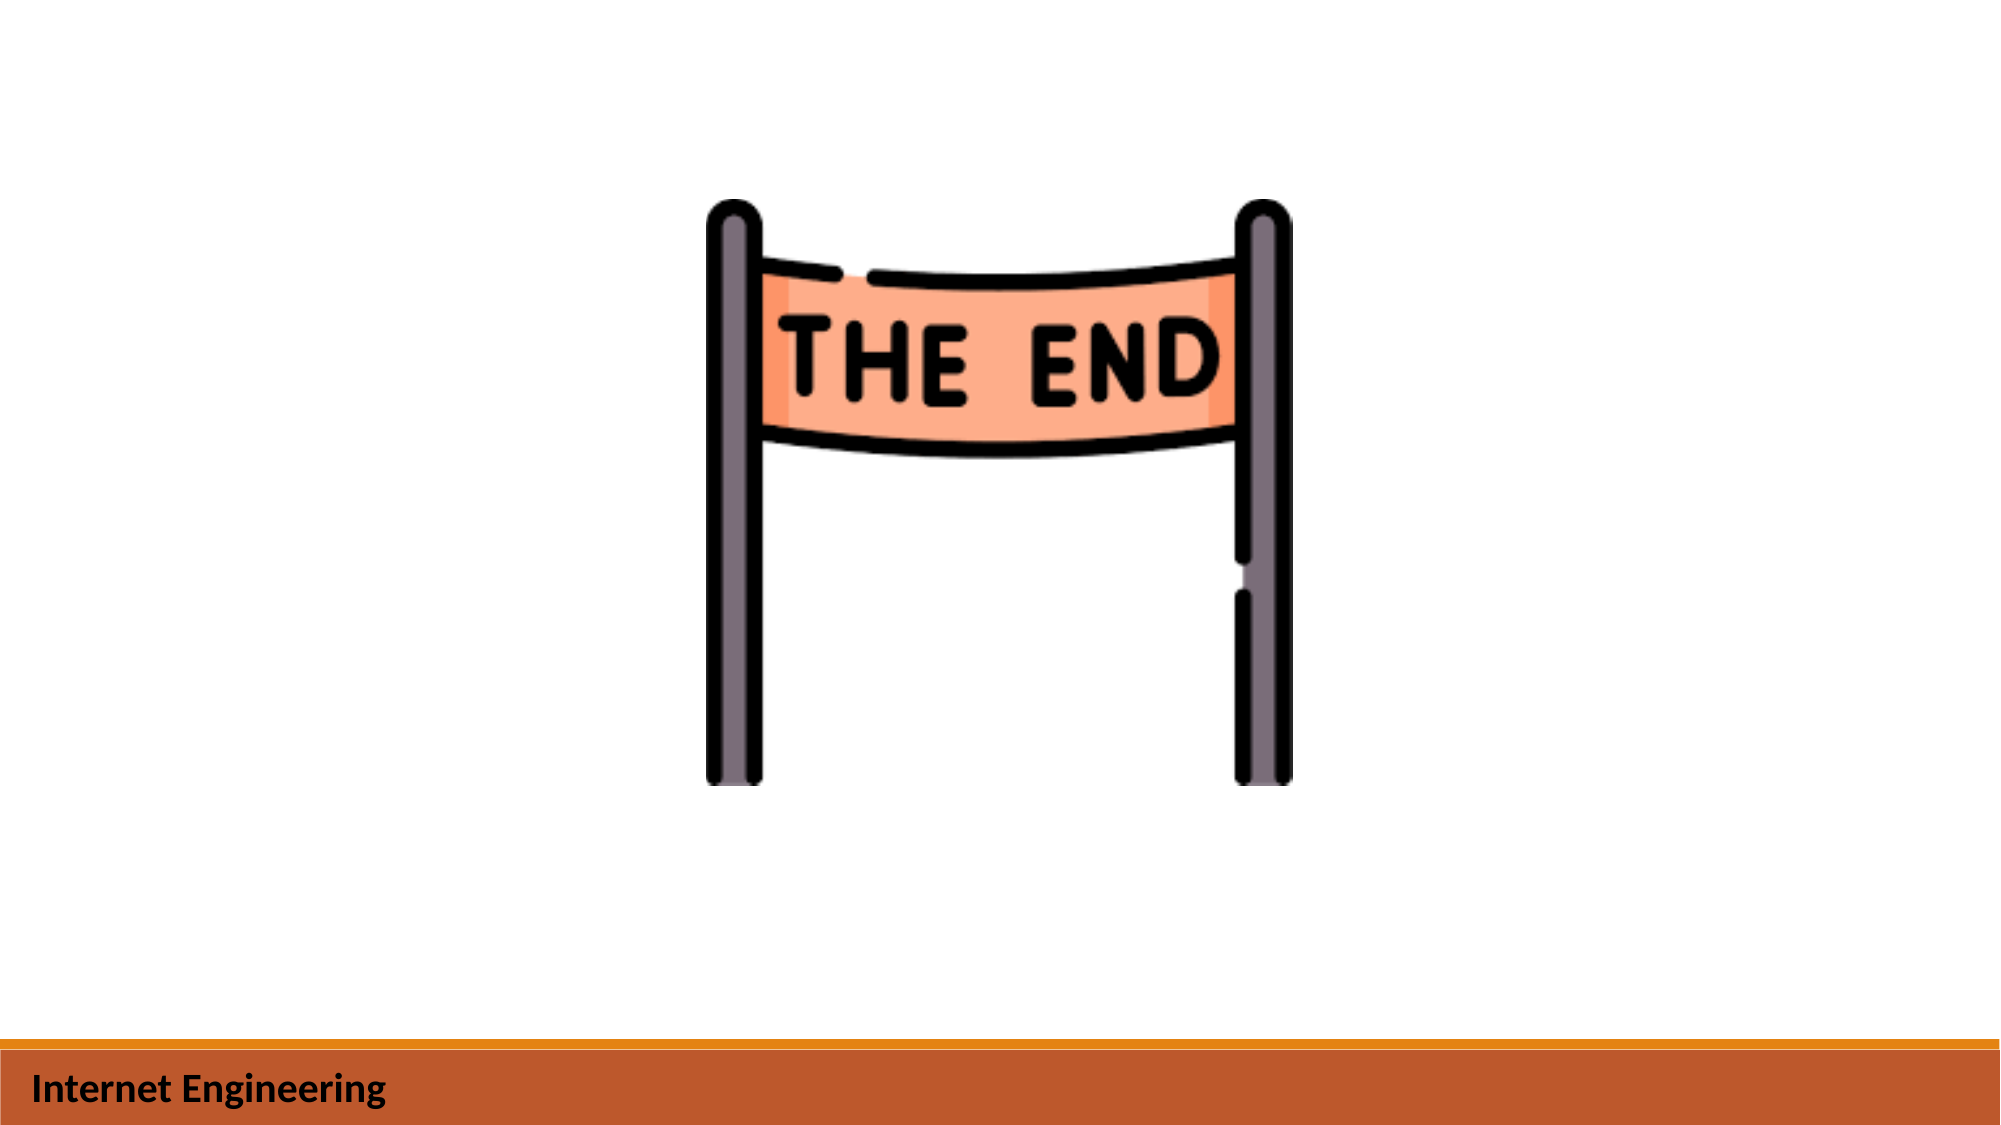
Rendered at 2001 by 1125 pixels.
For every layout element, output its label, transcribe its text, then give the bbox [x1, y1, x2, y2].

picture [706, 199, 1294, 787]
text_box Internet Engineering [16, 1053, 402, 1119]
